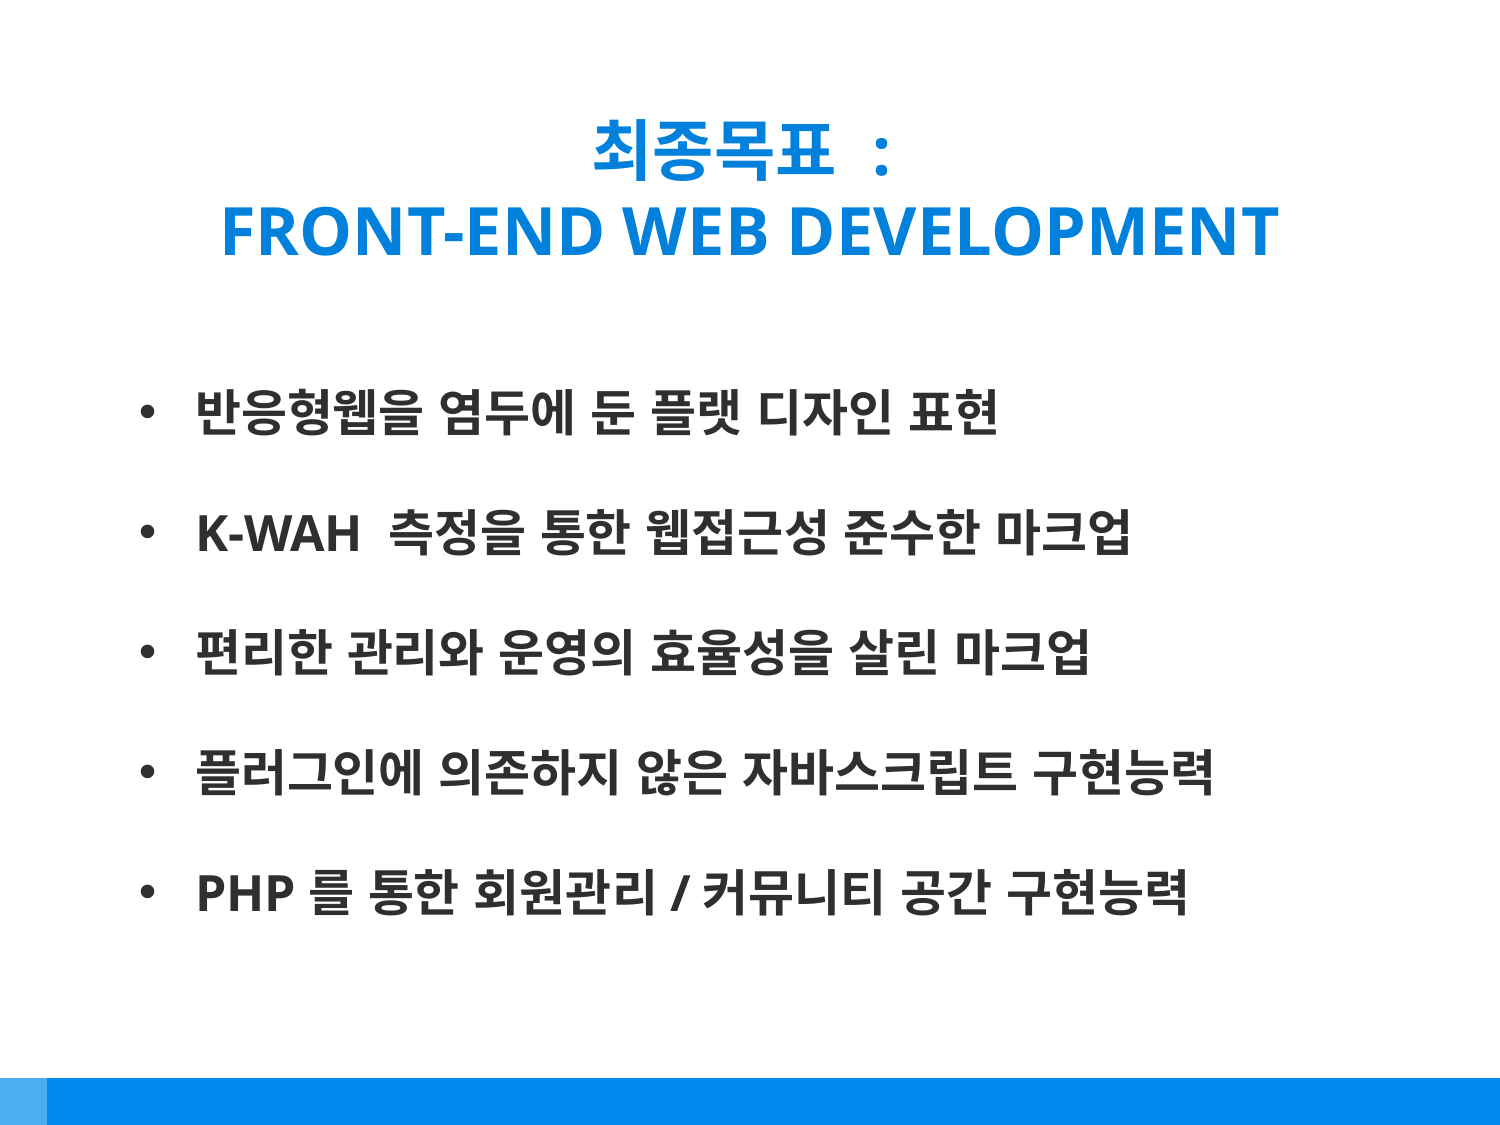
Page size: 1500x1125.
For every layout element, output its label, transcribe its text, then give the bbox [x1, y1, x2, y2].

text_box 반응형웹을 염두에 둔 플랫 디자인 표현 K-WAH 측정을 통한 웹접근성 준수한 마크업 편리한 관리와 운영의 효율성을 살린 마크업 플러그인에 의존하지 않은 자바스크립트 구현능력 PHP를 통한 회원관리/커뮤니티 공간 구현능력 [123, 314, 1388, 930]
text_box 최종목표 : FRONT-END WEB DEVELOPMENT [204, 101, 1296, 277]
